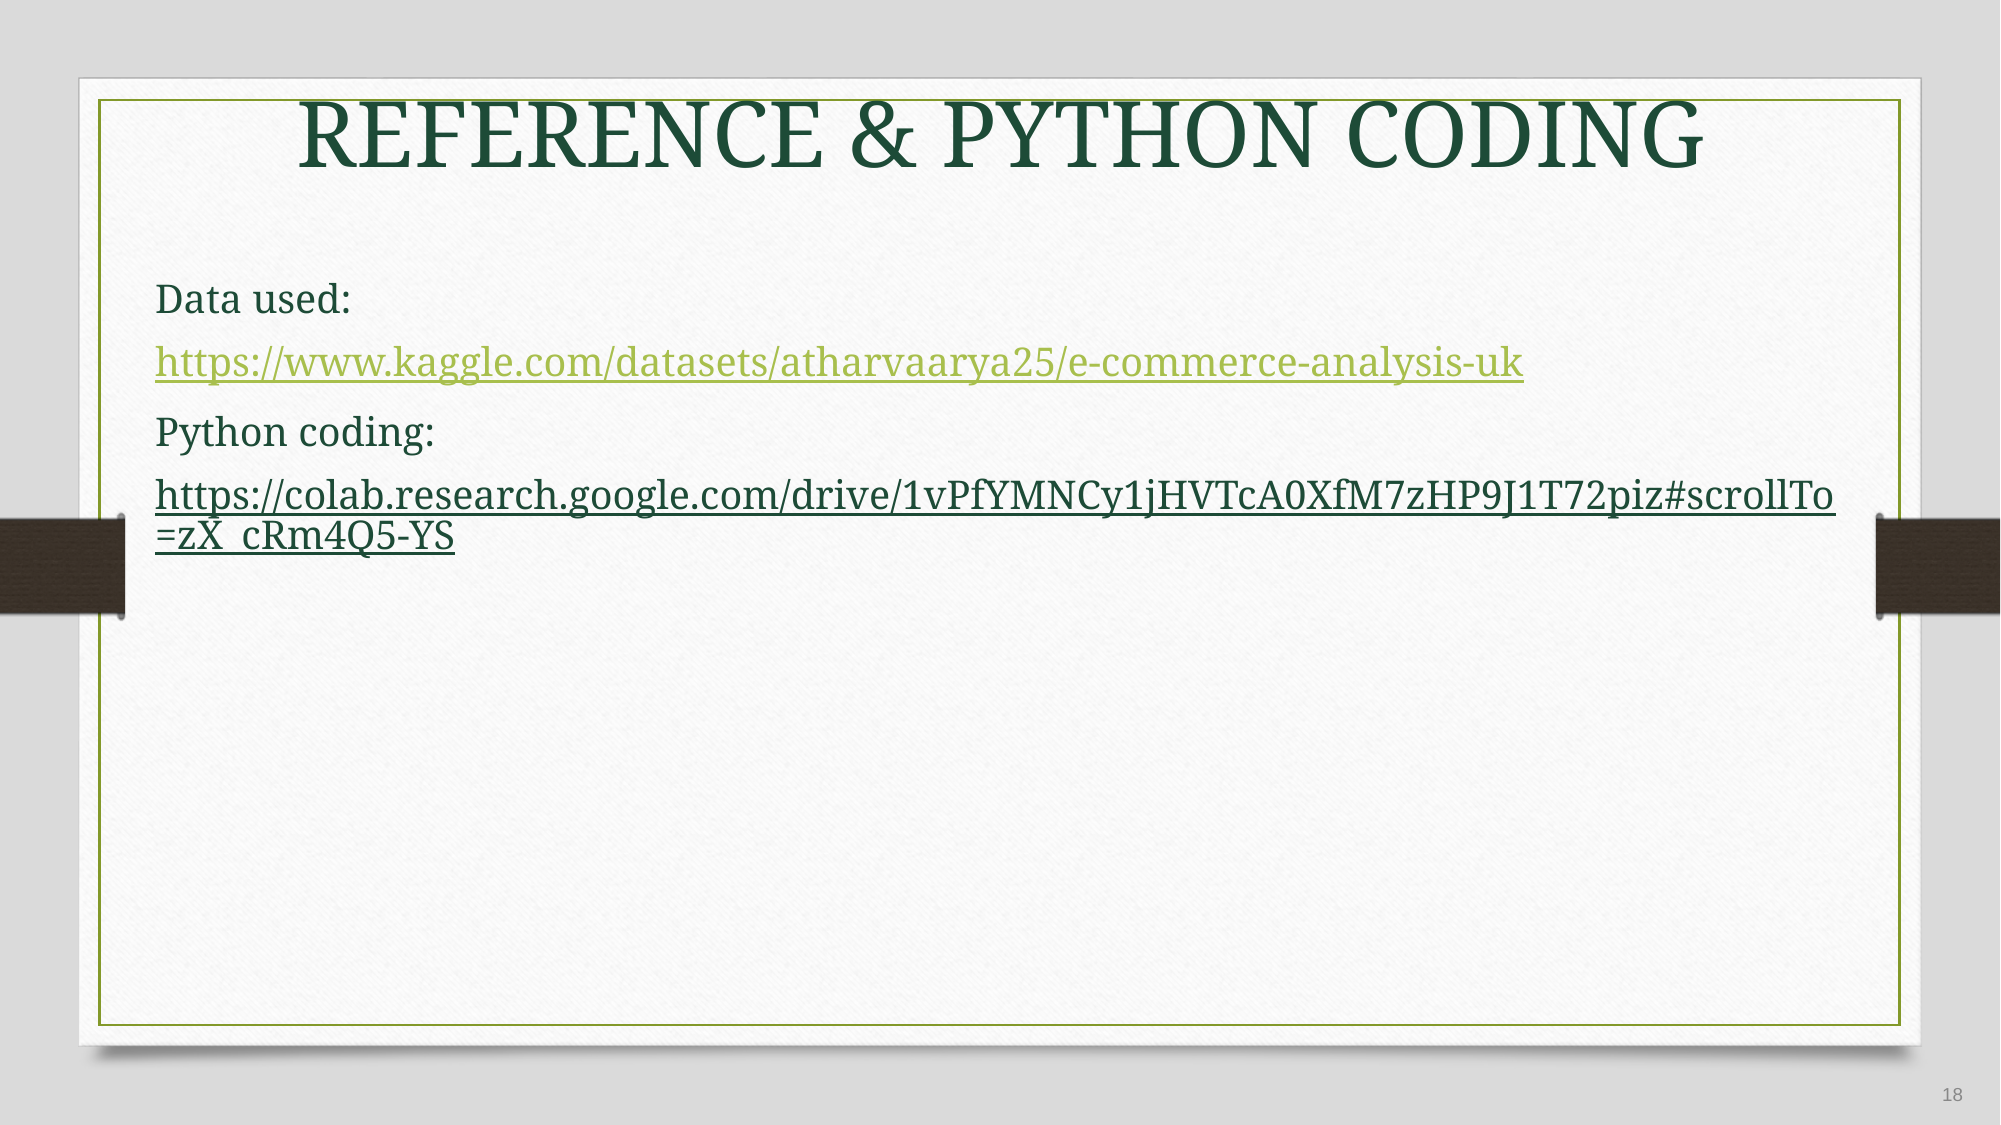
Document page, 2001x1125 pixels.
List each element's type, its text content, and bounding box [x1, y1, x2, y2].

list Data used: https://www.kaggle.com/datasets/atharvaarya25/e-commerce-analysis-uk Python coding: https://colab.research.google.com/drive/1vPfYMNCy1jHVTcA0XfM7zHP9J1T72piz#scrollTo=zX_cRm4Q5-YS [140, 266, 1863, 1065]
slide_number ‹#› [1528, 1064, 1979, 1124]
title REFERENCE & PYTHON CODING [140, 20, 1863, 243]
picture [0, 0, 2001, 1125]
